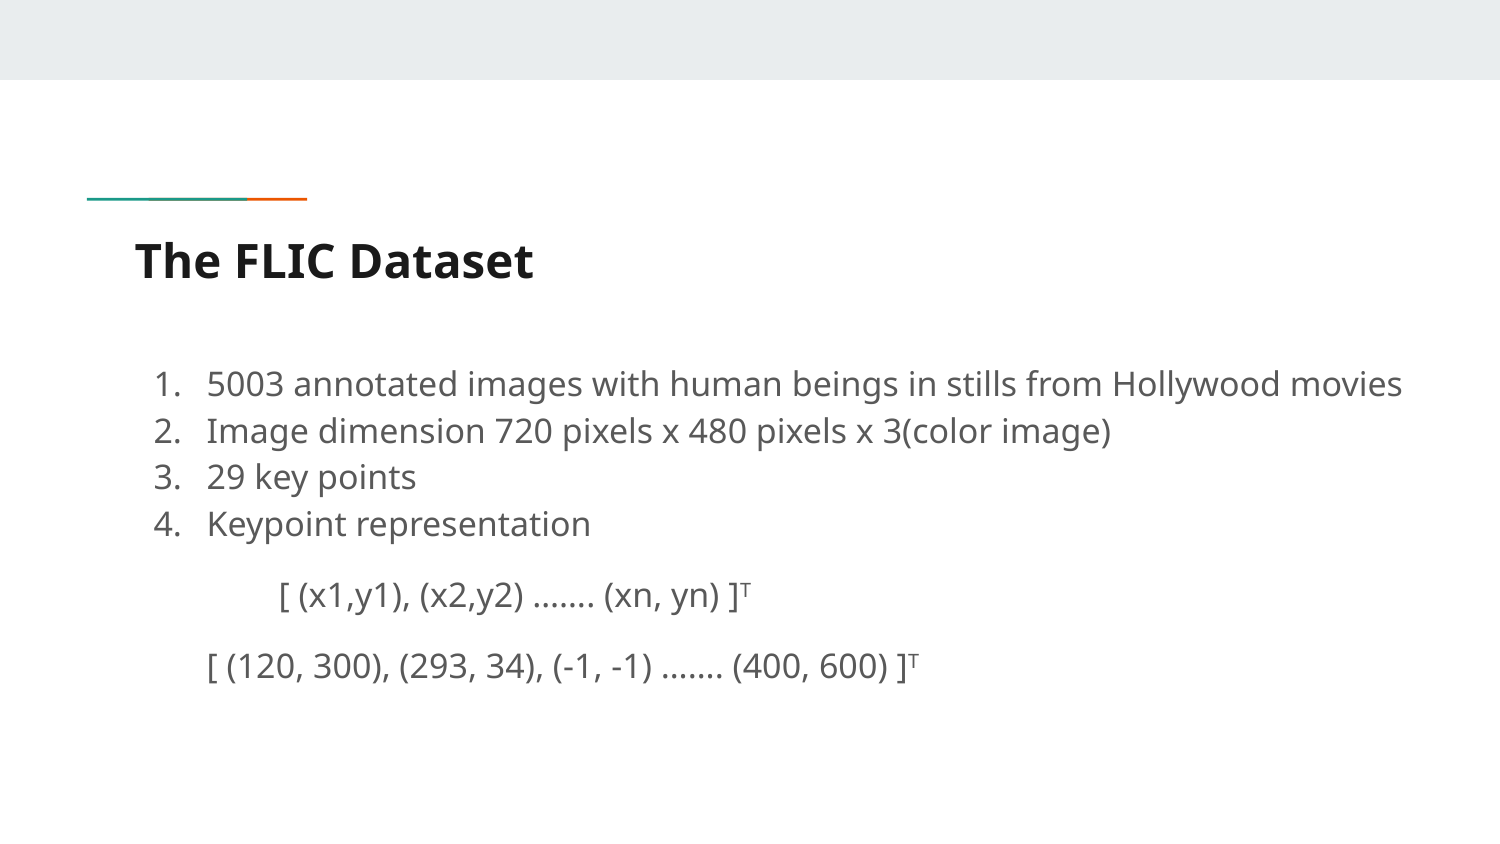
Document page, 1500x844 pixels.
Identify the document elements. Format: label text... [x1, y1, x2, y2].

list 5003 annotated images with human beings in stills from Hollywood movies Image dimension 720 pixels x 480 pixels x 3(color image) 29 key points Keypoint representation [ (x1,y1), (x2,y2) ……. (xn, yn) ]T [ (120, 300), (293, 34), (-1, -1) ……. (400, 600) ]T [119, 341, 1457, 796]
title The FLIC Dataset [119, 216, 1381, 305]
